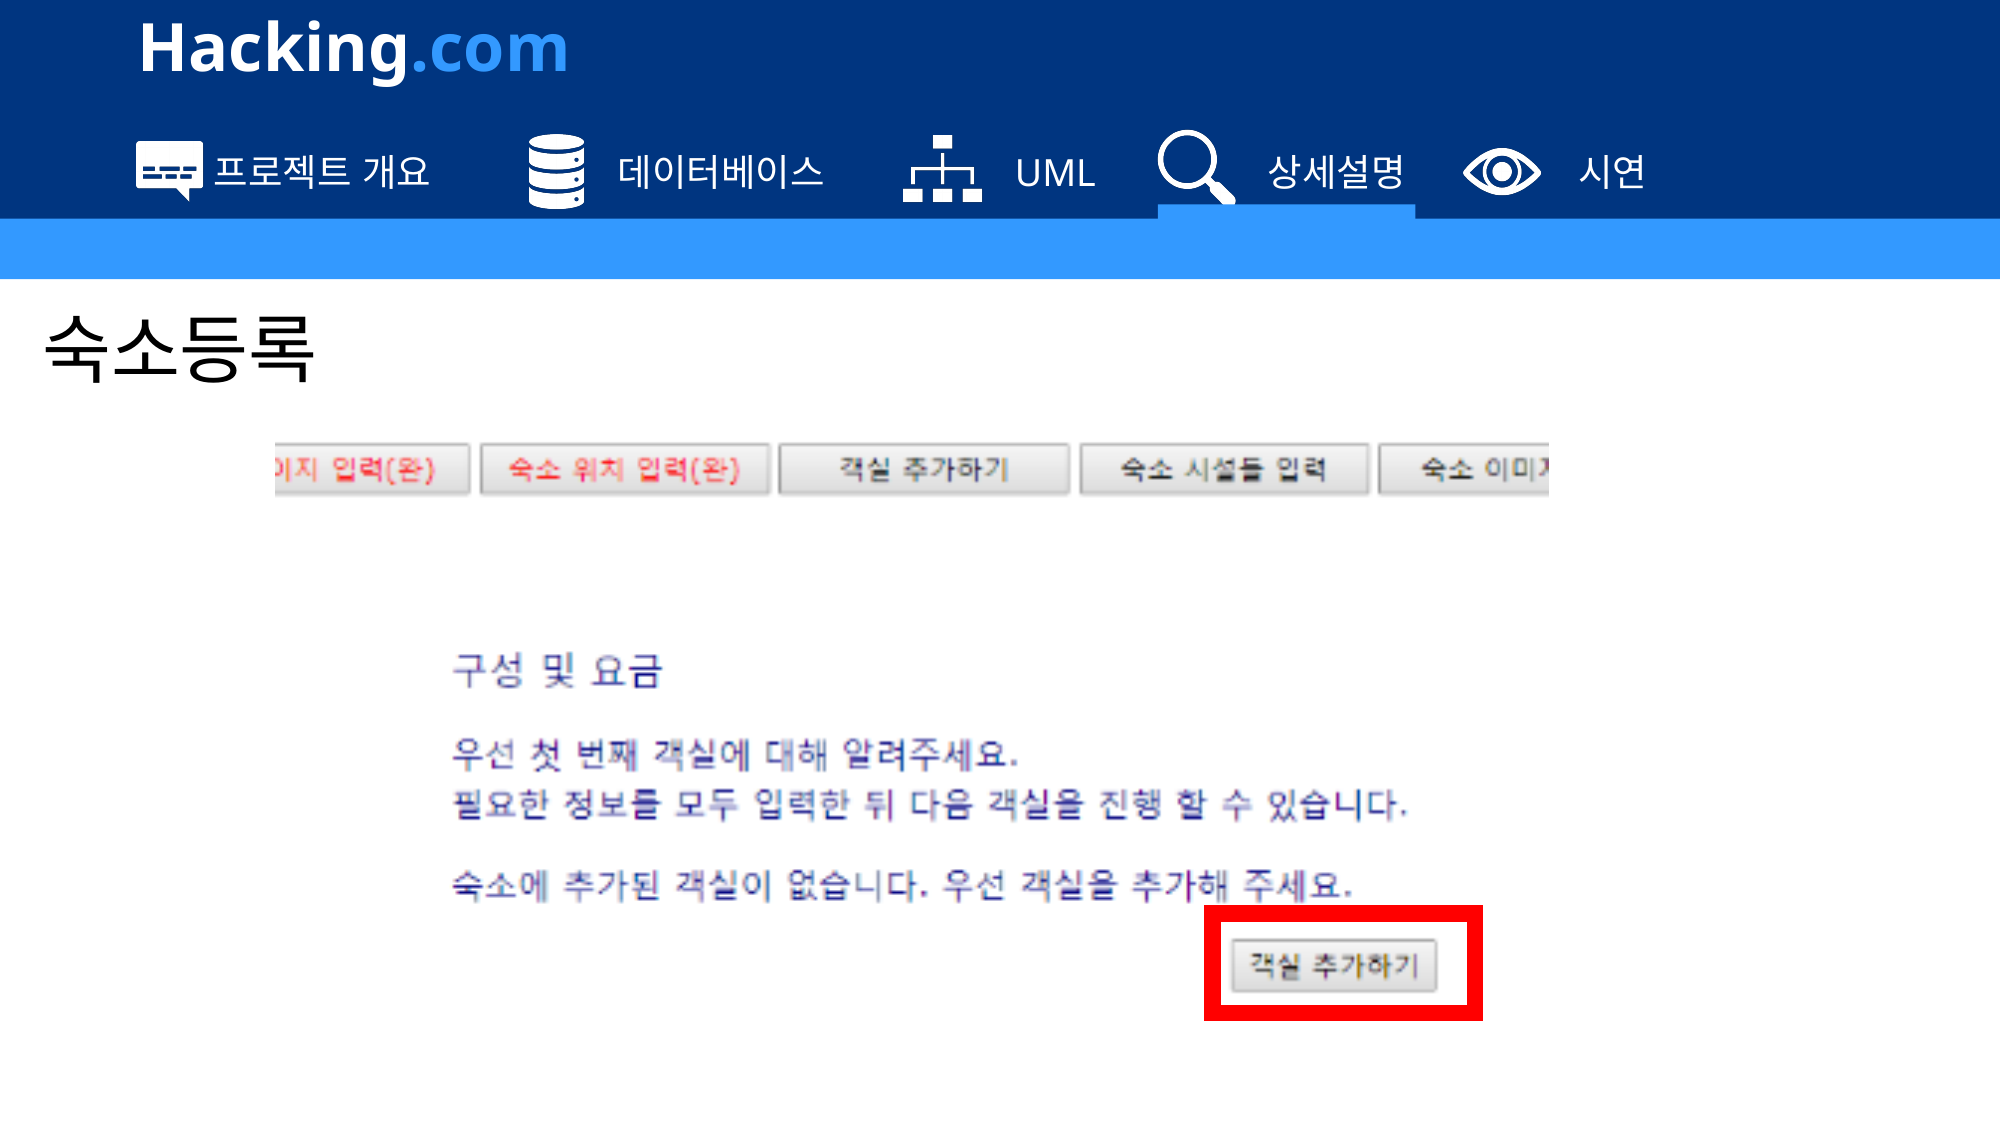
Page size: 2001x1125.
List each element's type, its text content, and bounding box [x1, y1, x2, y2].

picture [0, 0, 2000, 219]
text_box 숙소등록 [27, 295, 371, 401]
text_box [0, 219, 2000, 280]
picture [275, 420, 1549, 1125]
